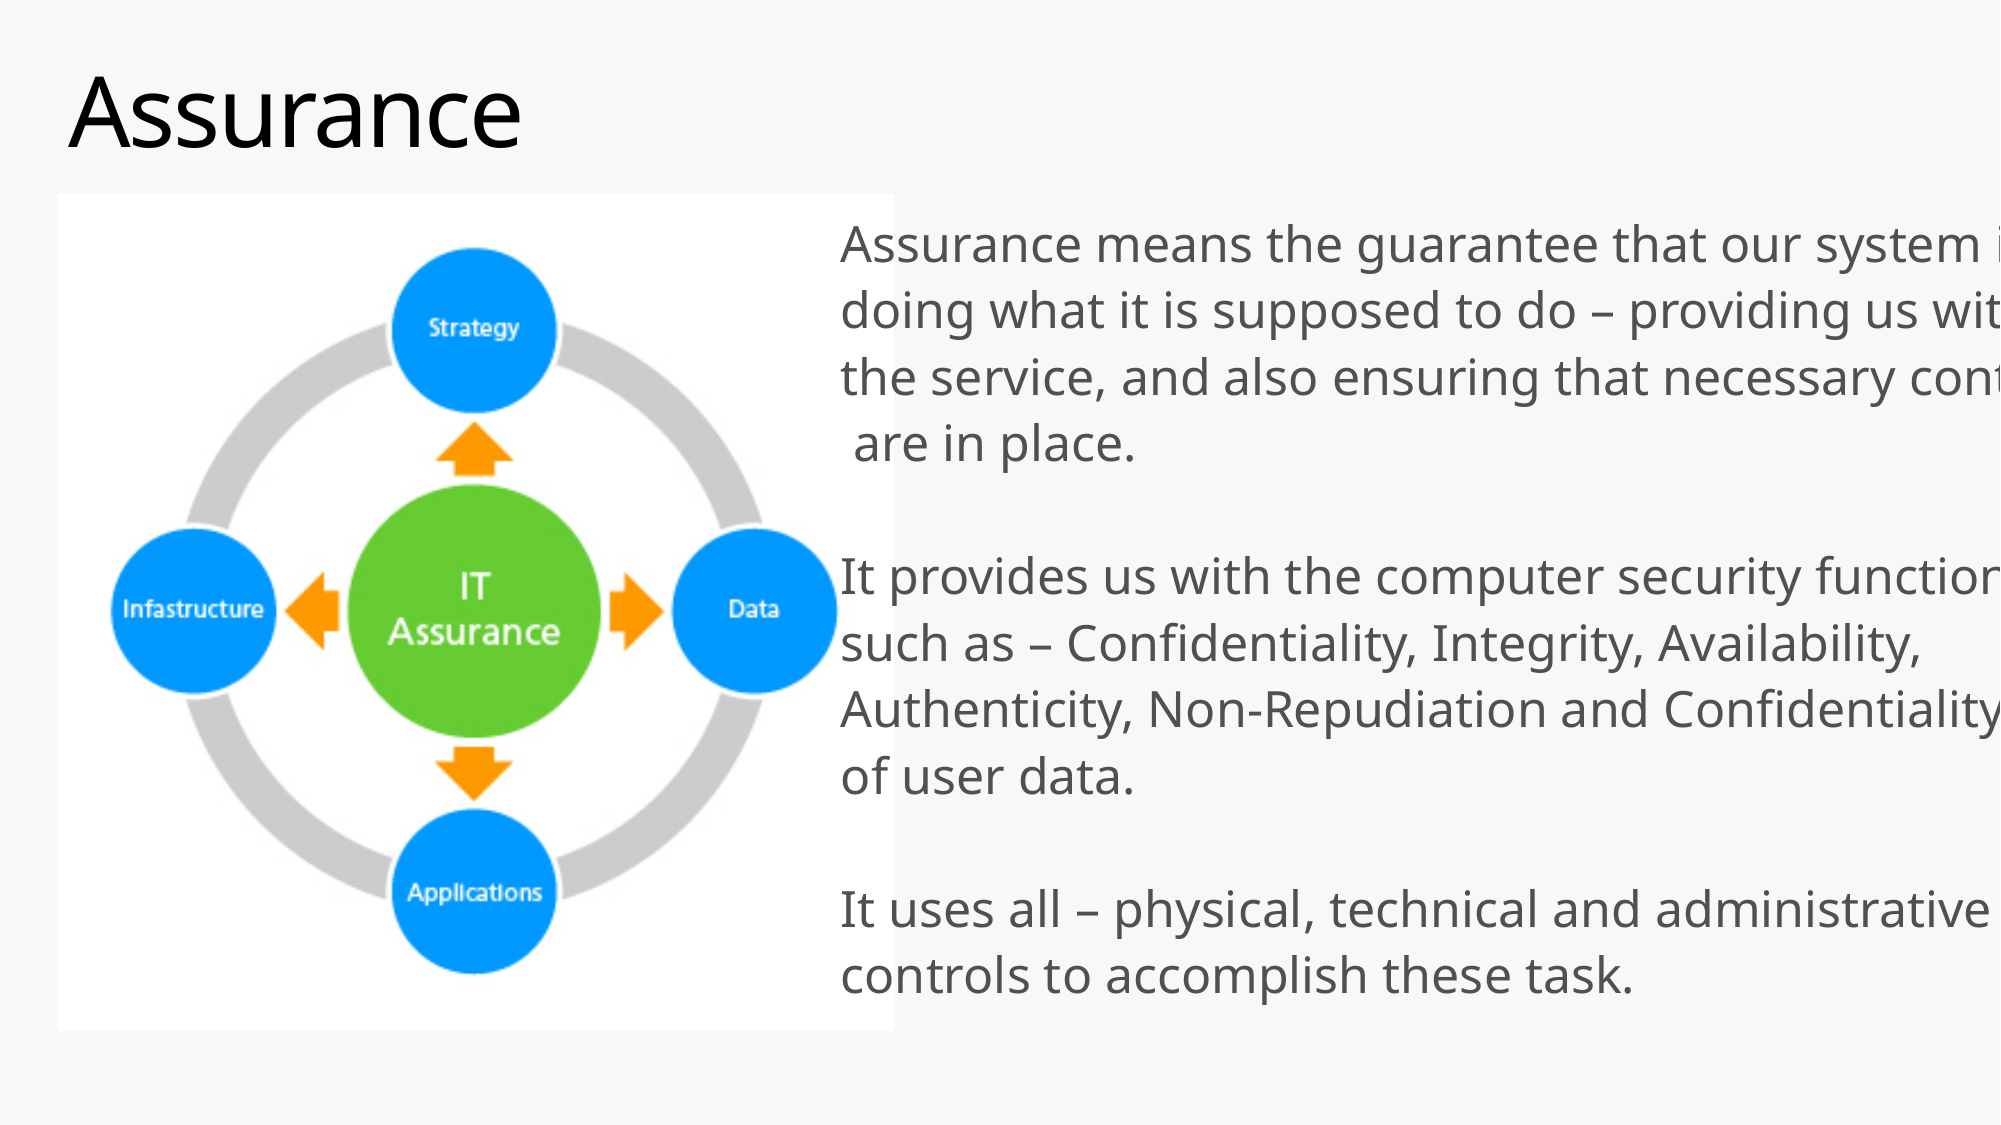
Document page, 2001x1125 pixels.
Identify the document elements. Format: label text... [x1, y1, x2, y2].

picture [57, 194, 894, 1032]
title Assurance [44, 47, 1957, 196]
text_box Assurance means the guarantee that our system is doing what it is supposed to do – providing us with the service, and also ensuring that necessary controls are in place. It provides us with the computer security functions such as – Confidentiality, Integrity, Availability, Authenticity, Non-Repudiation and Confidentiality of user data. It uses all – physical, technical and administrative controls to accomplish these task. [810, 195, 2000, 1095]
